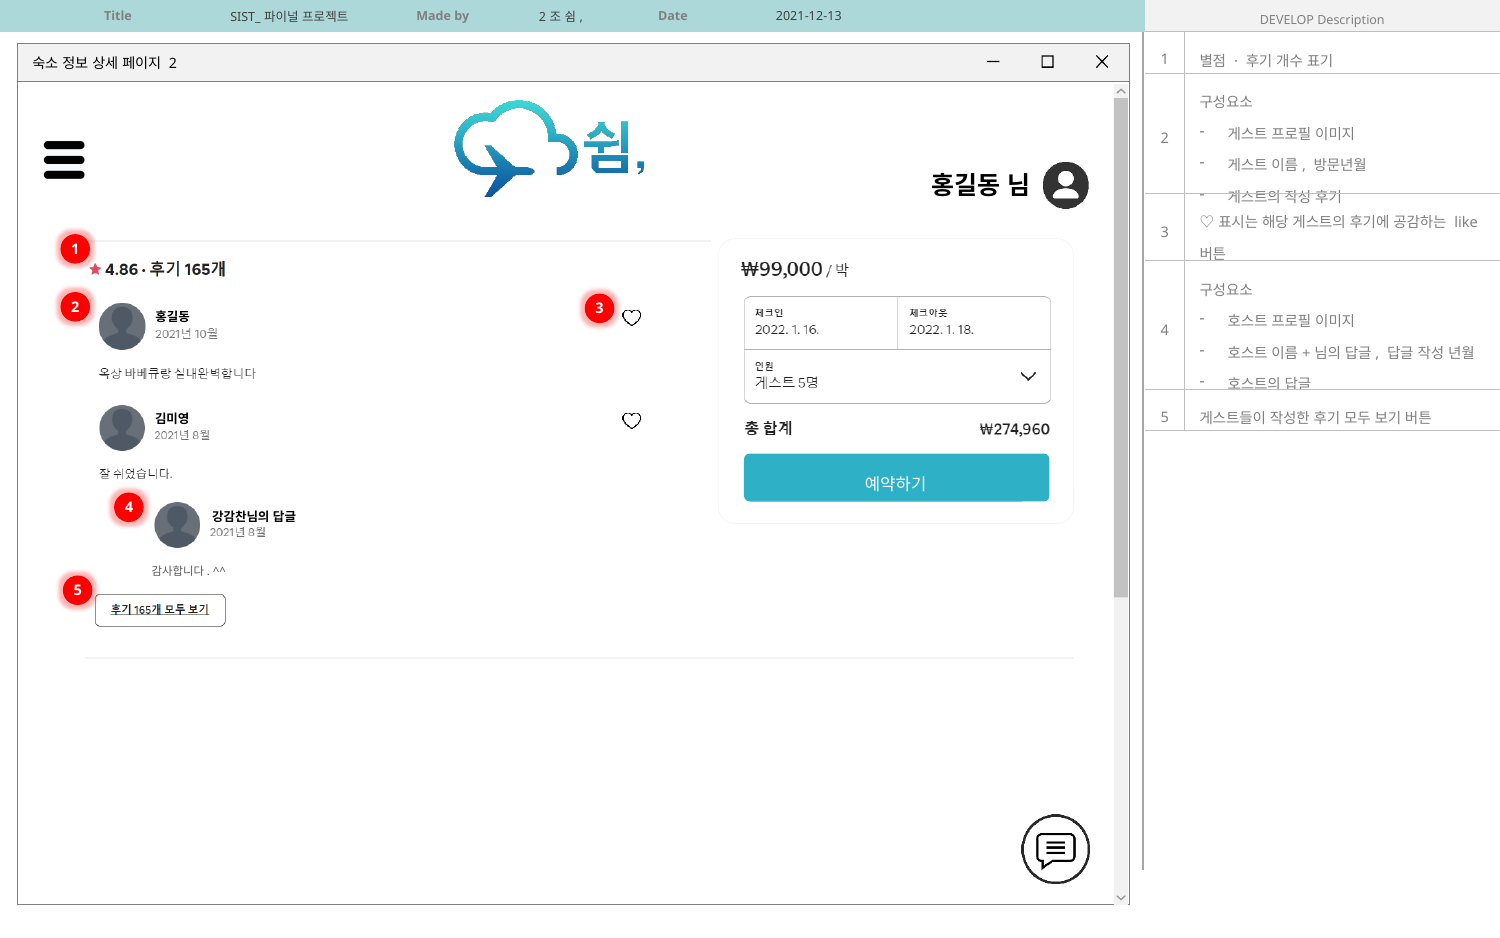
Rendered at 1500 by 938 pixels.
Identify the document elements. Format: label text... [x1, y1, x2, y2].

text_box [1113, 83, 1129, 906]
table_cell 1 [1145, 32, 1184, 73]
table_header DEVELOP Description [1145, 0, 1500, 31]
table_cell 3 [1145, 194, 1184, 260]
table_cell 구성요소 게스트 프로필 이미지 게스트 이름, 방문년월 게스트의 작성 후기 [1185, 74, 1500, 193]
table_cell ♡표시는 해당 게스트의 후기에 공감하는 like 버튼 [1185, 194, 1500, 260]
table_cell 5 [1145, 390, 1184, 430]
picture [43, 140, 86, 179]
table_cell 2 [1145, 74, 1184, 193]
table_cell 별점 · 후기 개수 표기 [1185, 32, 1500, 73]
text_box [43, 232, 1074, 659]
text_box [17, 43, 1131, 905]
picture [454, 99, 644, 197]
table_cell 구성요소 호스트 프로필 이미지 호스트 이름+님의 답글, 답글 작성 년월 호스트의 답글 [1185, 261, 1500, 389]
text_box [882, 161, 1090, 210]
table_cell 4 [1145, 261, 1184, 389]
table_cell 게스트들이 작성한 후기 모두 보기 버튼 [1185, 390, 1500, 430]
picture [1020, 814, 1091, 884]
